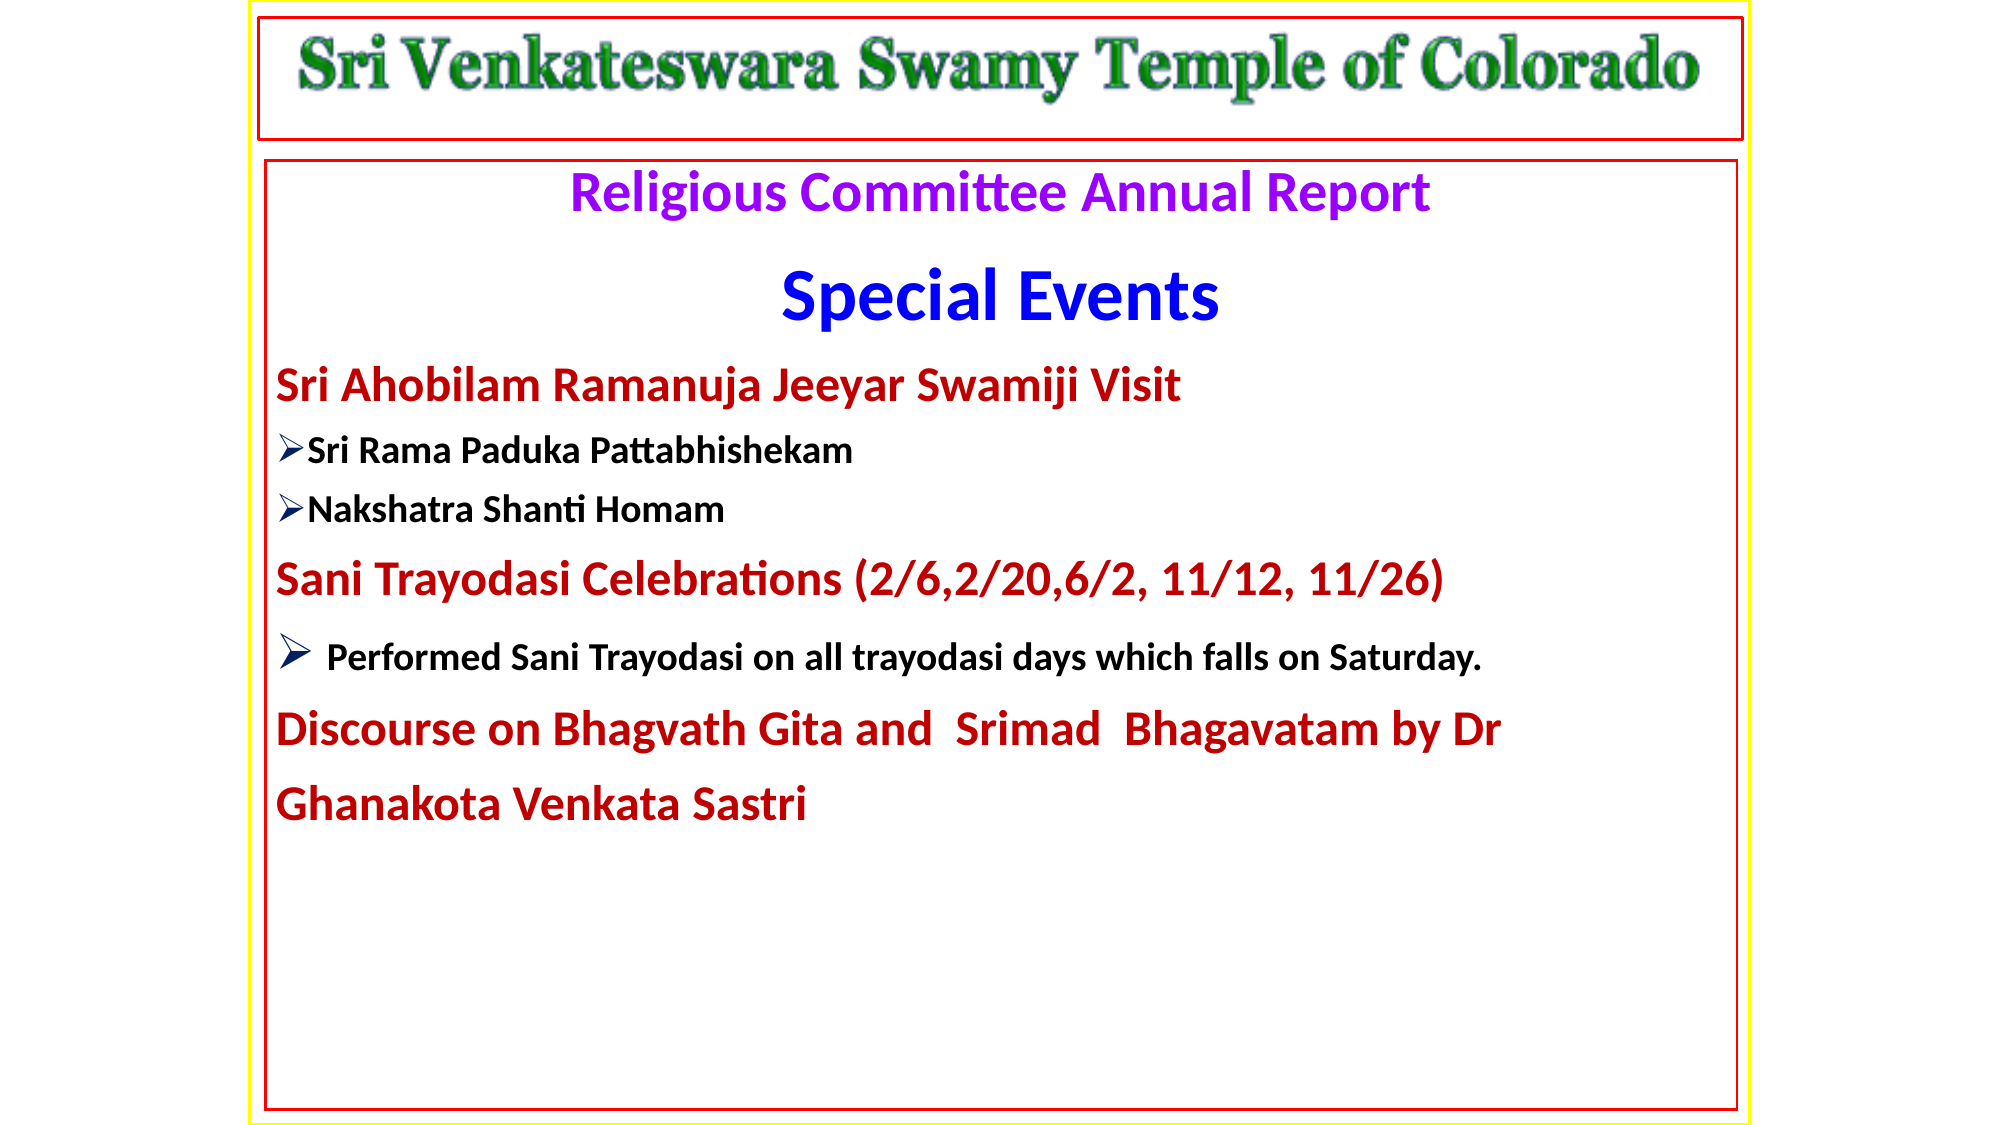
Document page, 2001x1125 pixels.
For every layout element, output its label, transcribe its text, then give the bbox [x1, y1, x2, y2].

text_box [249, 0, 1750, 1125]
picture [260, 18, 1741, 139]
table_header Religious Committee Annual Report Special Events Sri Ahobilam Ramanuja Jeeyar Swamiji Visit Sri Rama Paduka Pattabhishekam Nakshatra Shanti Homam Sani Trayodasi Celebrations (2/6,2/20,6/2, 11/12, 11/26) Performed Sani Trayodasi on all trayodasi days which falls on Saturday. Discourse on Bhagvath Gita and Srimad Bhagavatam by Dr Ghanakota Venkata Sastri [267, 162, 1736, 1108]
